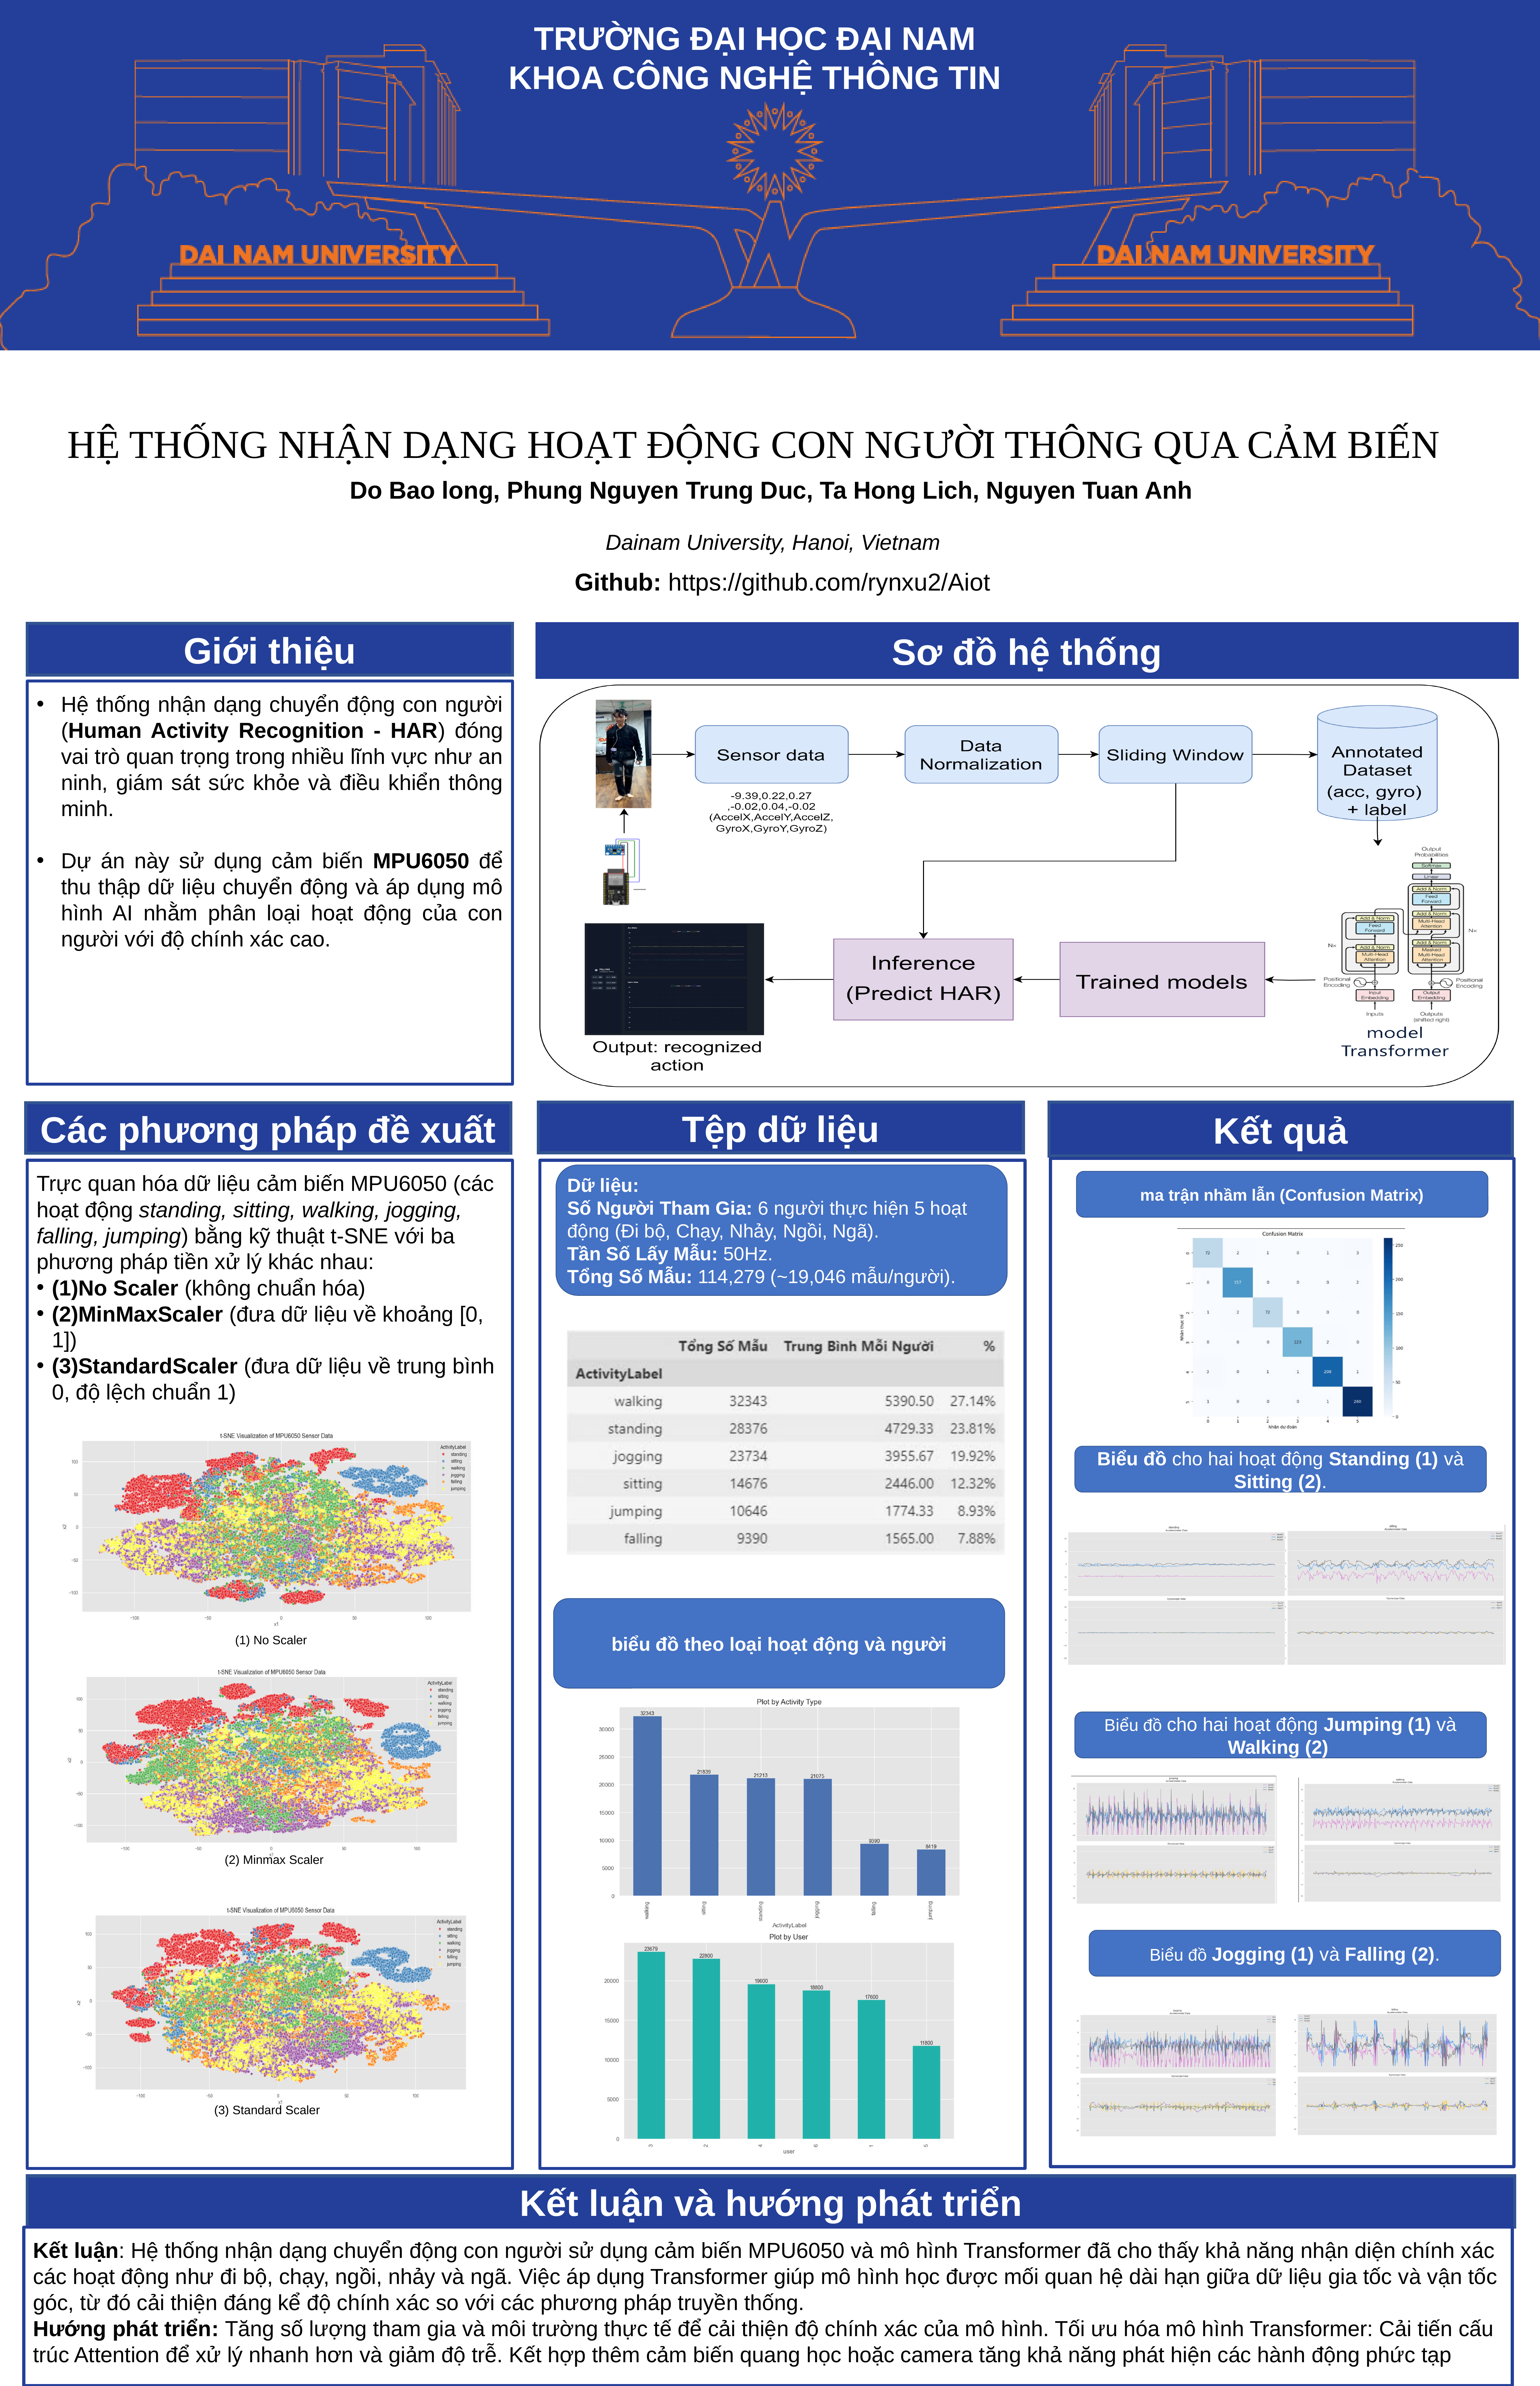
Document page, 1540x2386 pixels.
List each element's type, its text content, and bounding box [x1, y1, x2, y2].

text_box Các phương pháp đề xuất [25, 1102, 511, 1154]
text_box Biểu đồ Jogging (1) và Falling (2). [1089, 1930, 1501, 1977]
text_box ma trận nhầm lẫn (Confusion Matrix) [1076, 1171, 1489, 1218]
picture [0, 0, 1540, 350]
text_box HỆ THỐNG NHẬN DẠNG HOẠT ĐỘNG CON NGƯỜI THÔNG QUA CẢM BIẾN [61, 363, 1447, 469]
picture [75, 1905, 467, 2104]
text_box Github: https://github.com/rynxu2/Aiot [570, 564, 995, 598]
picture [1177, 1228, 1405, 1431]
picture [1062, 1525, 1505, 1665]
text_box Tệp dữ liệu [538, 1102, 1024, 1153]
text_box [1050, 1158, 1514, 2167]
text_box Giới thiệu [27, 623, 513, 675]
text_box Biểu đồ cho hai hoạt động Jumping (1) và Walking (2) [1074, 1711, 1487, 1758]
text_box Hệ thống nhận dạng chuyển động con người (Human Activity Recognition - HAR) đóng vai trò quan trọng trong nhiều lĩnh vực như an ninh, giám sát sức khỏe và điều khiển thông minh. Dự án này sử dụng cảm biến MPU6050 để thu thập dữ liệu chuyển động và áp dụng mô hình AI nhằm phân loại hoạt động của con người với độ chính xác cao. [27, 681, 513, 1084]
text_box [540, 1160, 1025, 2169]
text_box Dainam University, Hanoi, Vietnam [258, 488, 1288, 594]
text_box Sơ đồ hệ thống [537, 623, 1518, 678]
picture [61, 1431, 473, 1627]
picture [567, 1330, 1005, 1555]
text_box Kết luận: Hệ thống nhận dạng chuyển động con người sử dụng cảm biến MPU6050 và mô hình Transformer đã cho thấy khả năng nhận diện chính xác các hoạt động như đi bộ, chạy, ngồi, nhảy và ngã. Việc áp dụng Transformer giúp mô hình học được mối quan hệ dài hạn giữa dữ liệu gia tốc và vận tốc góc, từ đó cải thiện đáng kể độ chính xác so với các phương pháp truyền thống. Hướng phát triển: Tăng số lượng tham gia và môi trường thực tế để cải thiện độ chính xác của mô hình. Tối ưu hóa mô hình Transformer: Cải tiến cấu trúc Attention để xử lý nhanh hơn và giảm độ trễ. Kết hợp thêm cảm biến quang học hoặc camera tăng khả năng phát hiện các hành động phức tạp [23, 2227, 1513, 2386]
text_box Trực quan hóa dữ liệu cảm biến MPU6050 (các hoạt động standing, sitting, walking, jogging, falling, jumping) bằng kỹ thuật t-SNE với ba phương pháp tiền xử lý khác nhau: (1)No Scaler (không chuẩn hóa) (2)MinMaxScaler (đưa dữ liệu về khoảng [0, 1]) (3)StandardScaler (đưa dữ liệu về trung bình 0, độ lệch chuẩn 1) [27, 1160, 513, 2169]
picture [1293, 2007, 1497, 2136]
picture [1075, 2009, 1276, 2137]
text_box Kết luận và hướng phát triển [27, 2175, 1515, 2227]
text_box (3) Standard Scaler [209, 2104, 365, 2119]
text_box Kết quả [1049, 1102, 1513, 1156]
picture [1071, 1776, 1276, 1904]
picture [529, 677, 1510, 1095]
text_box biểu đồ theo loại hoạt động và người [553, 1598, 1005, 1689]
text_box (2) Minmax Scaler [220, 1857, 332, 1869]
text_box Dữ liệu: Số Người Tham Gia: 6 người thực hiện 5 hoạt động (Đi bộ, Chạy, Nhảy, Ngồi, Ngã). Tần Số Lấy Mẫu: 50Hz. Tổng Số Mẫu: 114,279 (~19,046 mẫu/người). [555, 1164, 1008, 1296]
text_box Do Bao long, Phung Nguyen Trung Duc, Ta Hong Lich, Nguyen Tuan Anh [257, 473, 1286, 505]
text_box (1) No Scaler [230, 1630, 322, 1649]
text_box Biểu đồ cho hai hoạt động Standing (1) và Sitting (2). [1074, 1446, 1487, 1493]
picture [1298, 1778, 1501, 1902]
picture [66, 1668, 459, 1857]
picture [595, 1695, 963, 2158]
